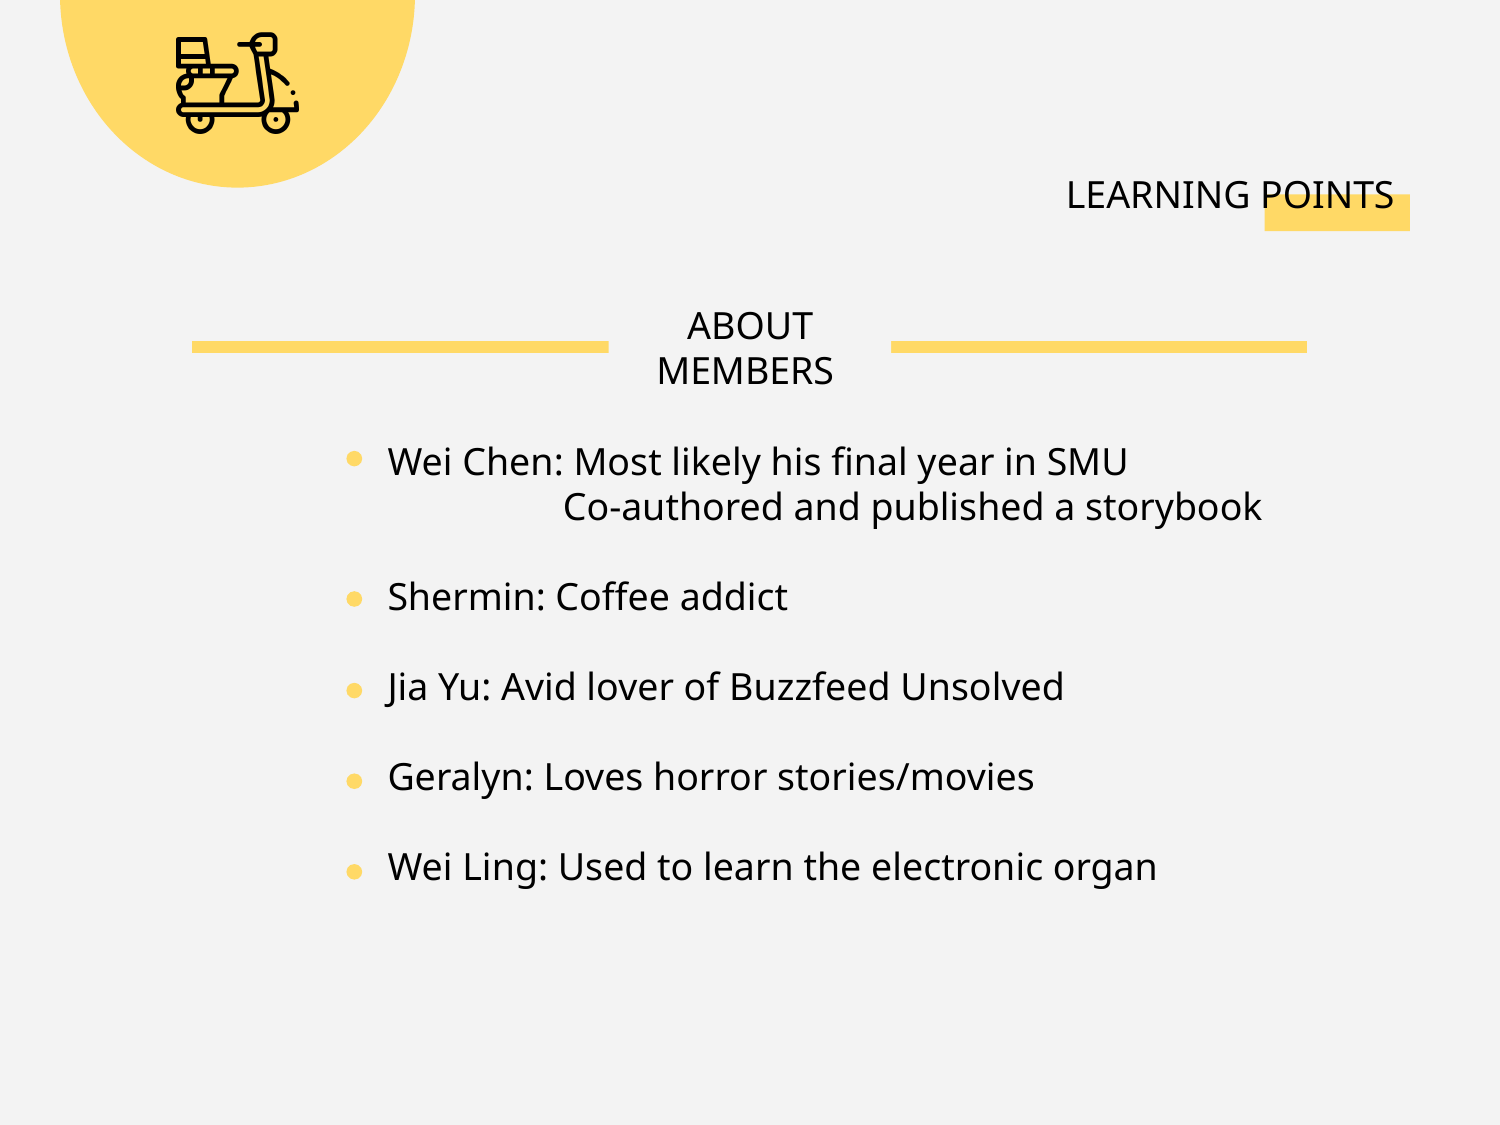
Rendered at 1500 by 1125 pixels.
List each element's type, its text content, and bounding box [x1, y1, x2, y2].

title ABOUT MEMBERS [608, 356, 892, 378]
text_box [346, 450, 363, 467]
title LEARNING POINTS [379, 155, 1410, 231]
text_box [346, 773, 363, 790]
title Wei Chen: Most likely his final year in SMU Co-authored and published a storybook Shermin: Coffee addict Jia Yu: Avid lover of Buzzfeed Unsolved Geralyn: Loves horror stories/movies Wei Ling: Used to learn the electronic organ [372, 423, 1321, 990]
picture [175, 21, 300, 145]
text_box [60, 0, 415, 188]
text_box [346, 864, 363, 880]
title ABOUT MEMBERS [608, 317, 892, 346]
text_box [346, 682, 363, 699]
text_box [346, 591, 363, 607]
